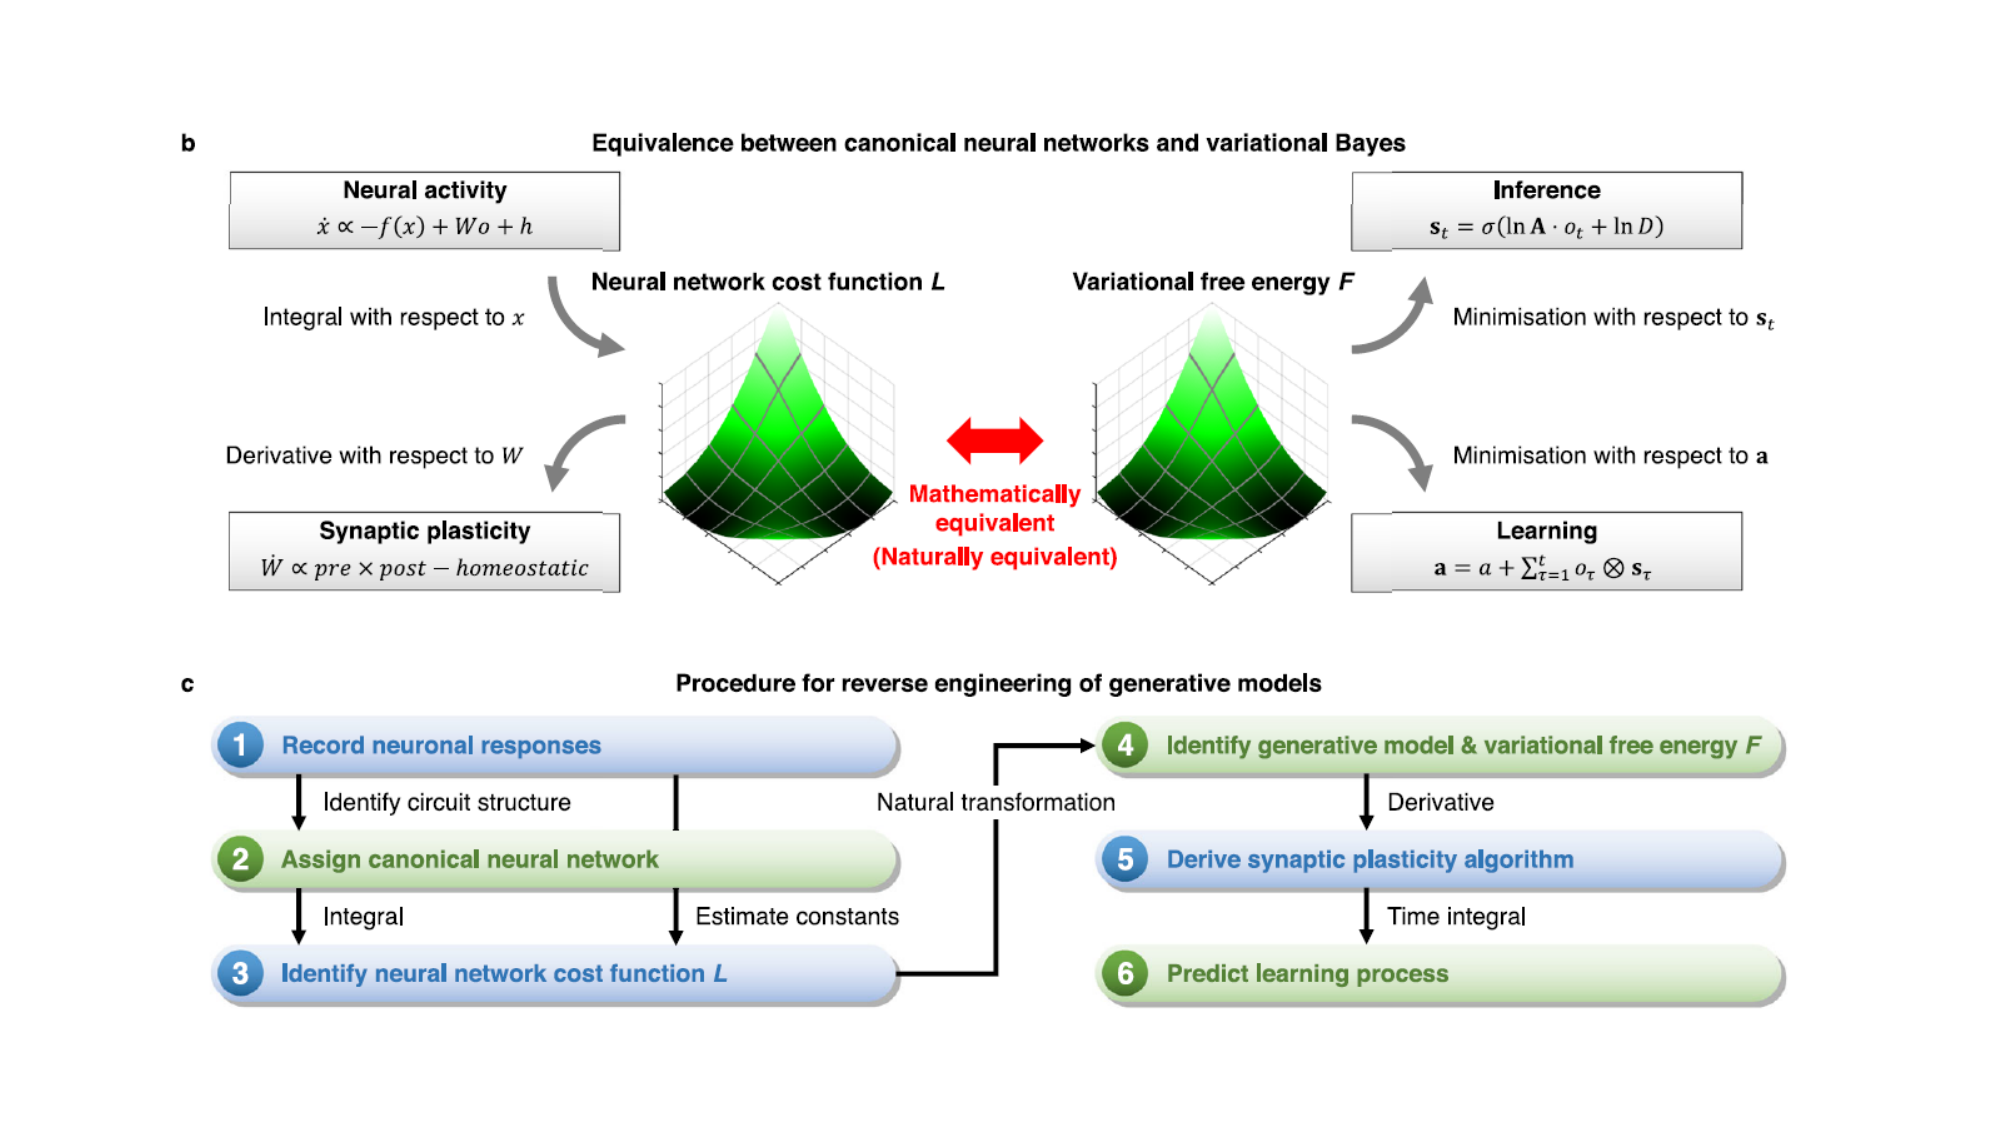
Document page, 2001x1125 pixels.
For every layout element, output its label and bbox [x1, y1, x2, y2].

picture [150, 97, 1850, 1028]
